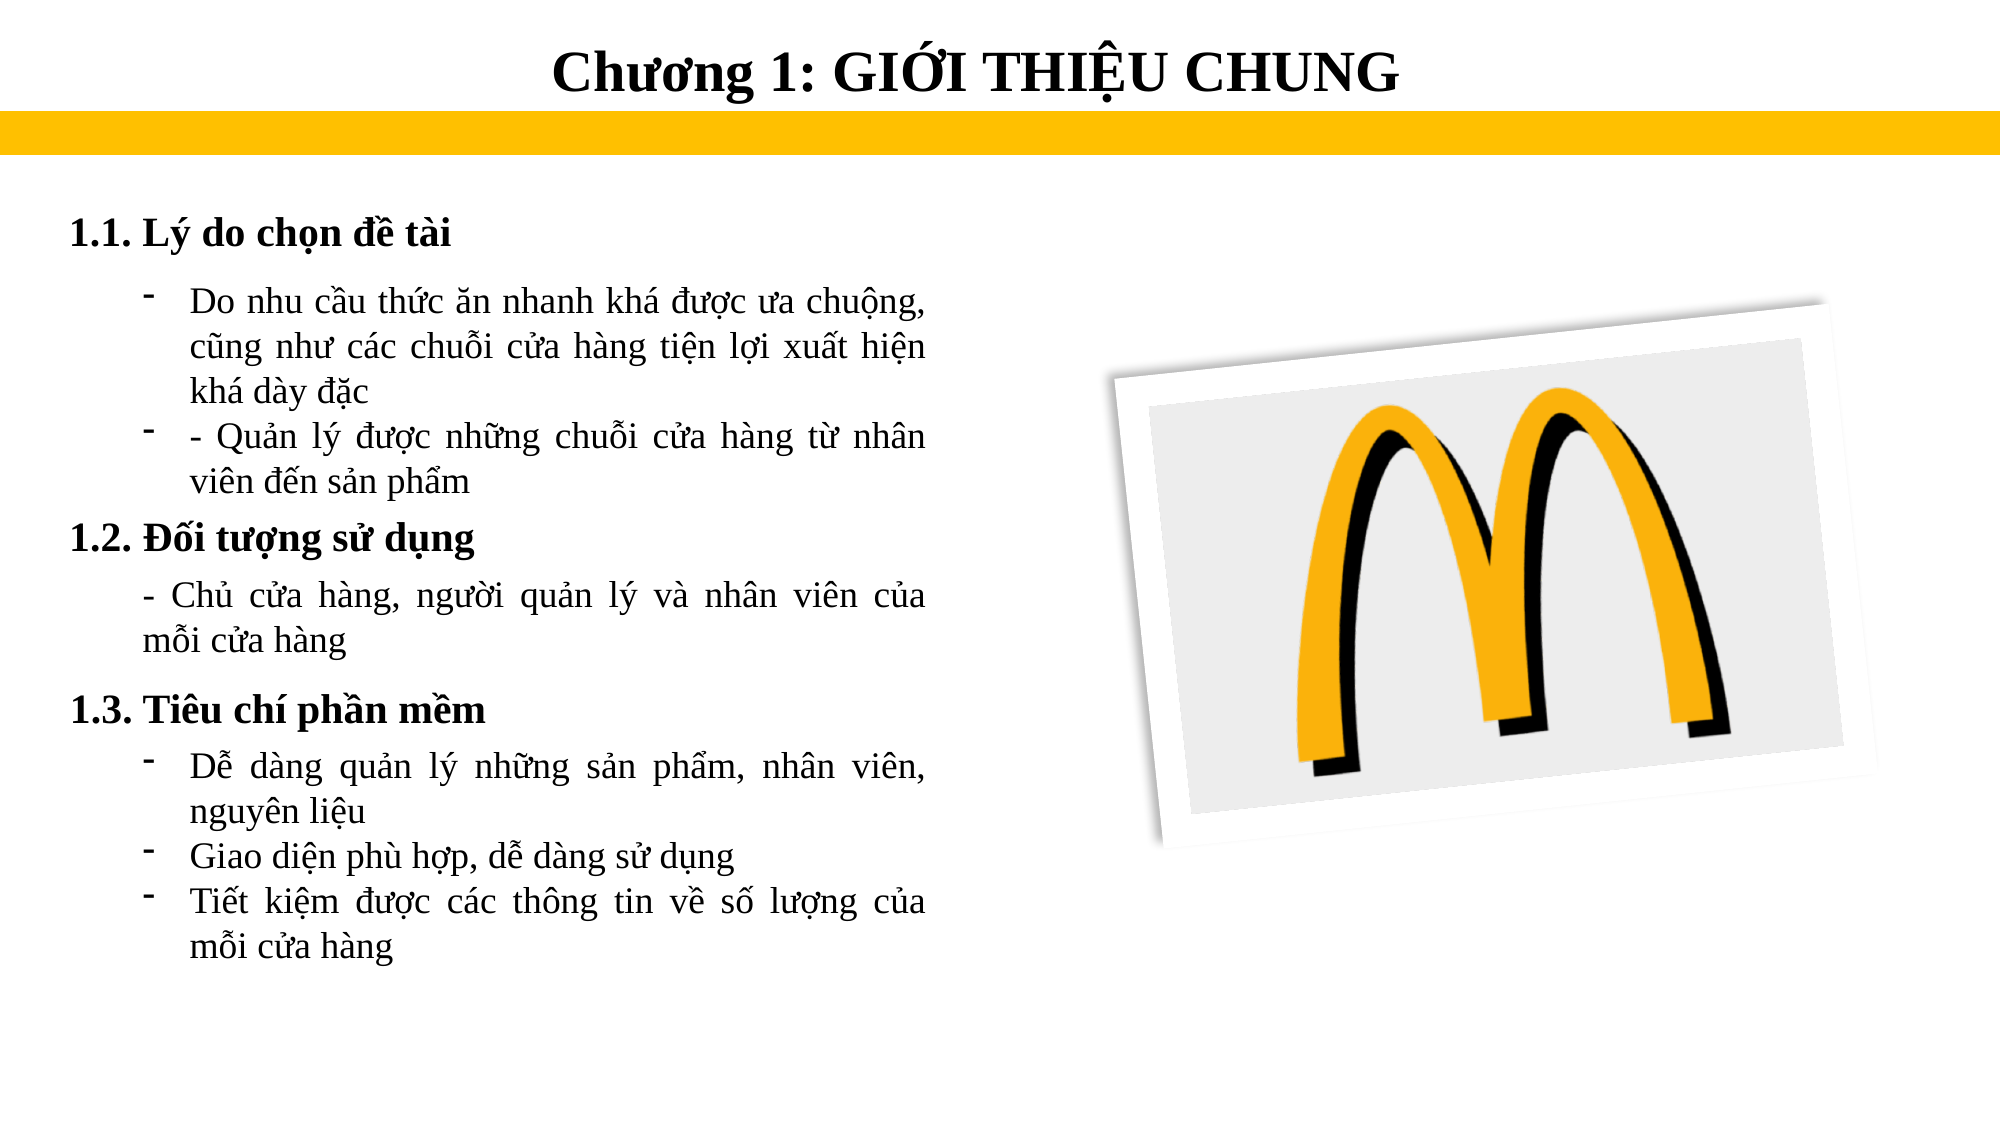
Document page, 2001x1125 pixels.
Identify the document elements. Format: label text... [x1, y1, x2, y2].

text_box [0, 110, 2000, 156]
text_box Chương 1: GIỚI THIỆU CHUNG [536, 25, 1416, 110]
picture [1150, 339, 1843, 814]
text_box 1.2. Đối tượng sử dụng [54, 502, 491, 568]
text_box 1.3. Tiêu chí phần mềm [55, 674, 502, 739]
text_box - Chủ cửa hàng, người quản lý và nhân viên của mỗi cửa hàng [127, 562, 942, 668]
text_box Dễ dàng quản lý những sản phẩm, nhân viên, nguyên liệu Giao diện phù hợp, dễ dàng sử dụng Tiết kiệm được các thông tin về số lượng của mỗi cửa hàng [127, 733, 942, 1109]
text_box Do nhu cầu thức ăn nhanh khá được ưa chuộng, cũng như các chuỗi cửa hàng tiện lợi xuất hiện khá dày đặc - Quản lý được những chuỗi cửa hàng từ nhân viên đến sản phẩm [127, 269, 942, 554]
text_box 1.1. Lý do chọn đề tài [54, 197, 467, 263]
